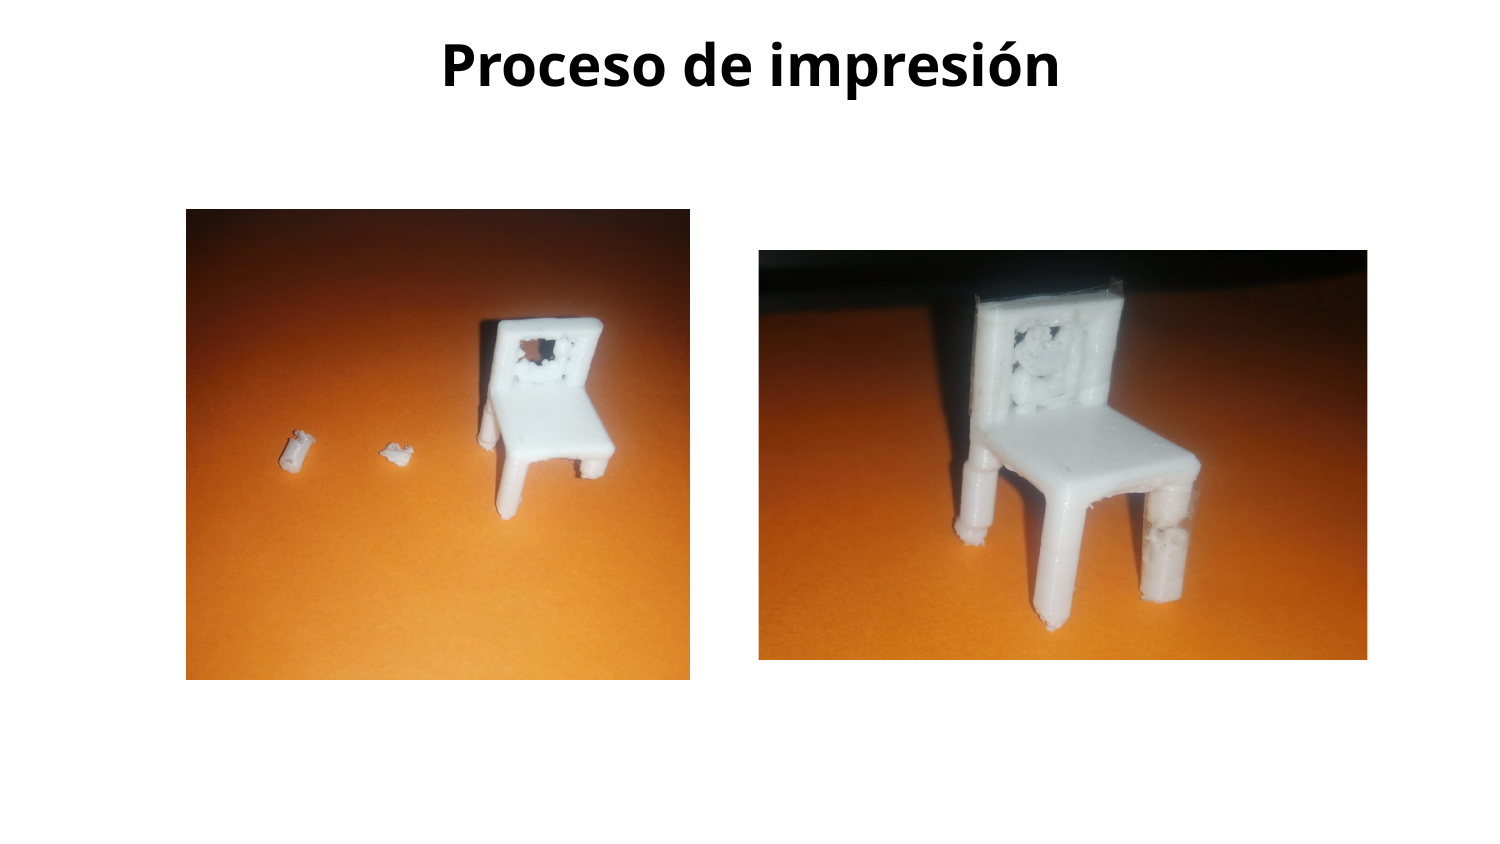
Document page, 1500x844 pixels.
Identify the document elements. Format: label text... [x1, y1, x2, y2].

picture [758, 249, 1368, 660]
picture [185, 209, 690, 680]
title Proceso de impresión [75, 67, 1427, 129]
